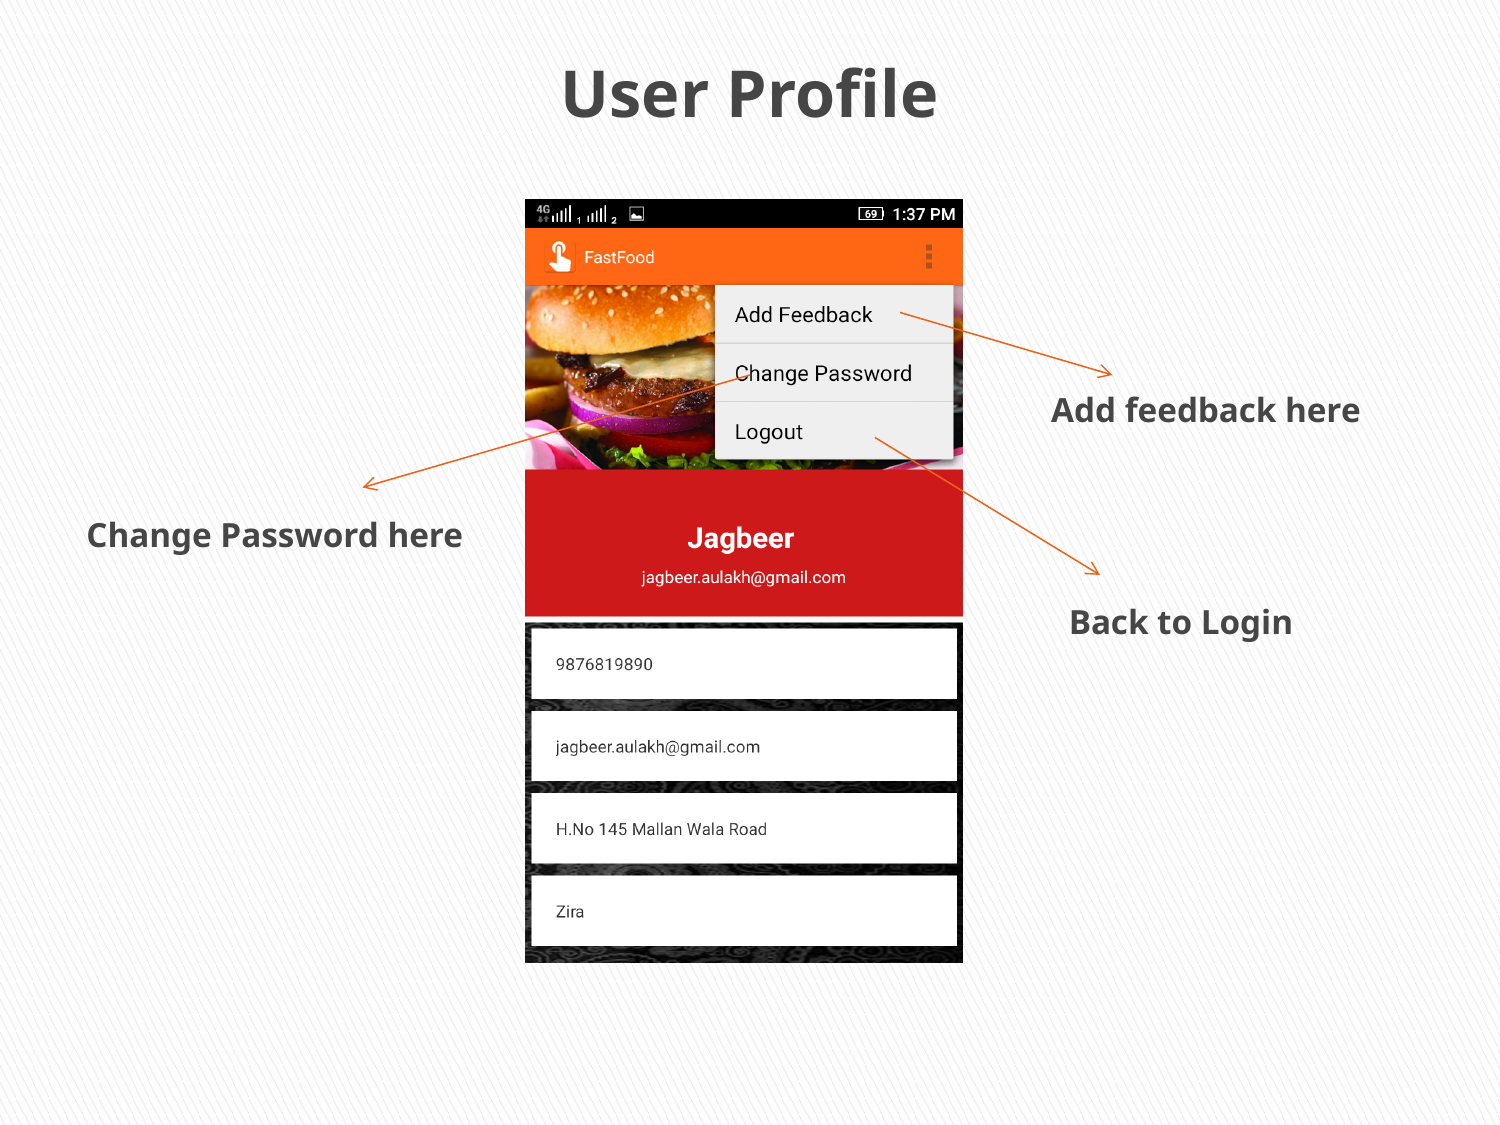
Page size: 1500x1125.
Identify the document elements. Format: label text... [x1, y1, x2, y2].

title User Profile [75, 44, 1425, 138]
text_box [362, 374, 751, 488]
text_box Add feedback here [968, 374, 1463, 443]
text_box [874, 437, 1101, 576]
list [524, 199, 963, 963]
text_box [899, 312, 1113, 376]
text_box Change Password here [24, 499, 518, 568]
text_box Back to Login [968, 587, 1425, 655]
